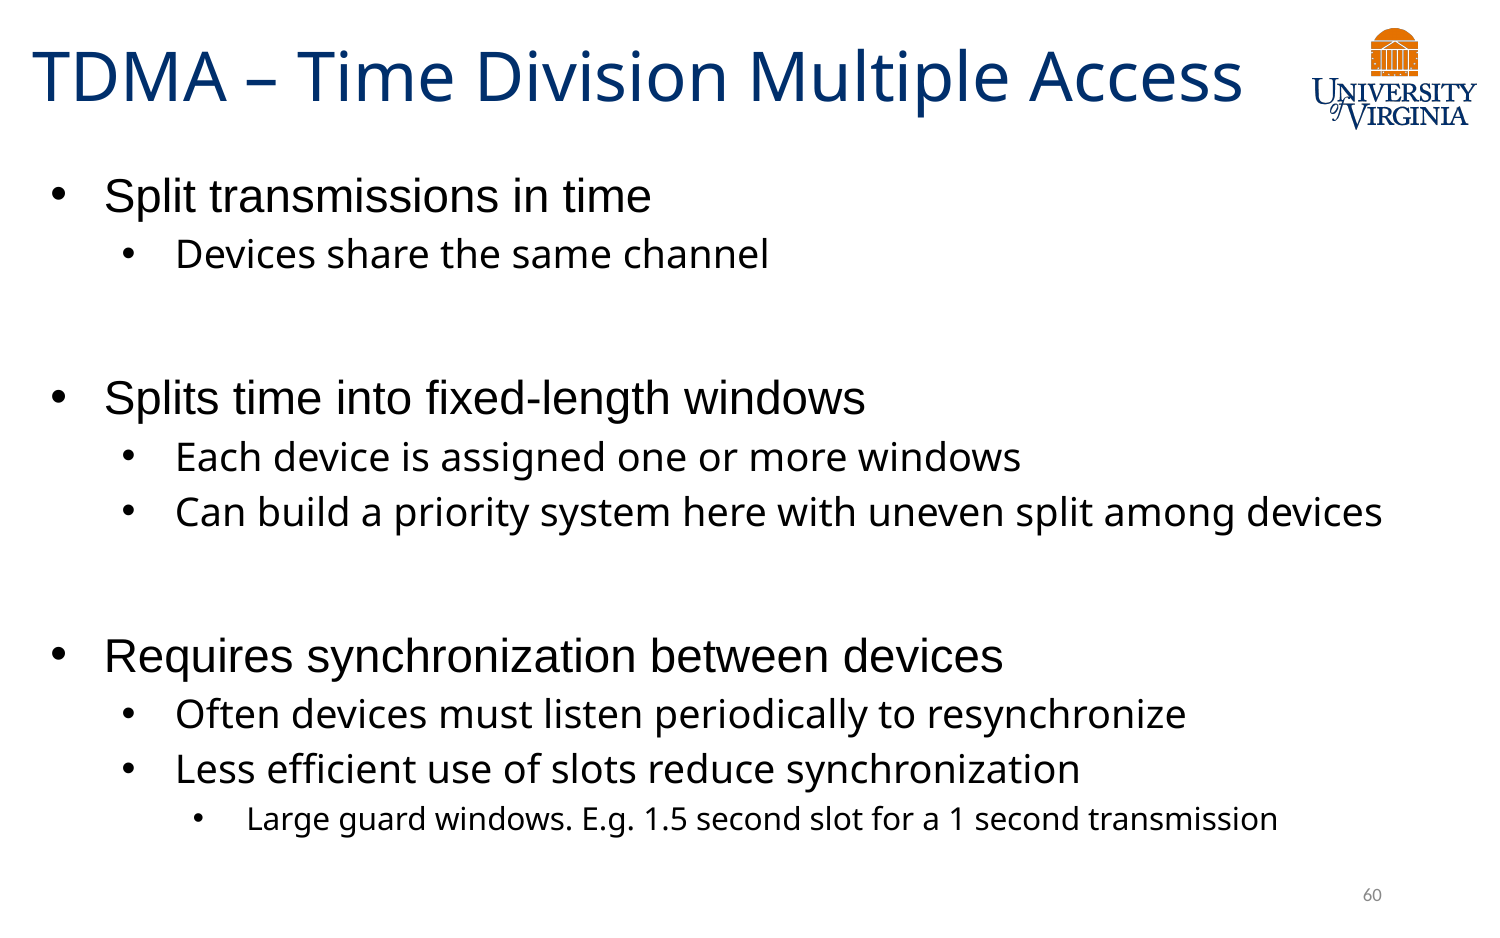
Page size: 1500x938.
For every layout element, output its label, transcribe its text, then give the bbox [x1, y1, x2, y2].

title TDMA – Time Division Multiple Access [17, 14, 1297, 145]
list Split transmissions in time Devices share the same channel Splits time into fixed-length windows Each device is assigned one or more windows Can build a priority system here with uneven split among devices Requires synchronization between devices Often devices must listen periodically to resynchronize Less efficient use of slots reduce synchronization Large guard windows. E.g. 1.5 second slot for a 1 second transmission [17, 157, 1483, 845]
picture [1312, 28, 1477, 130]
slide_number 60 [1059, 868, 1397, 919]
